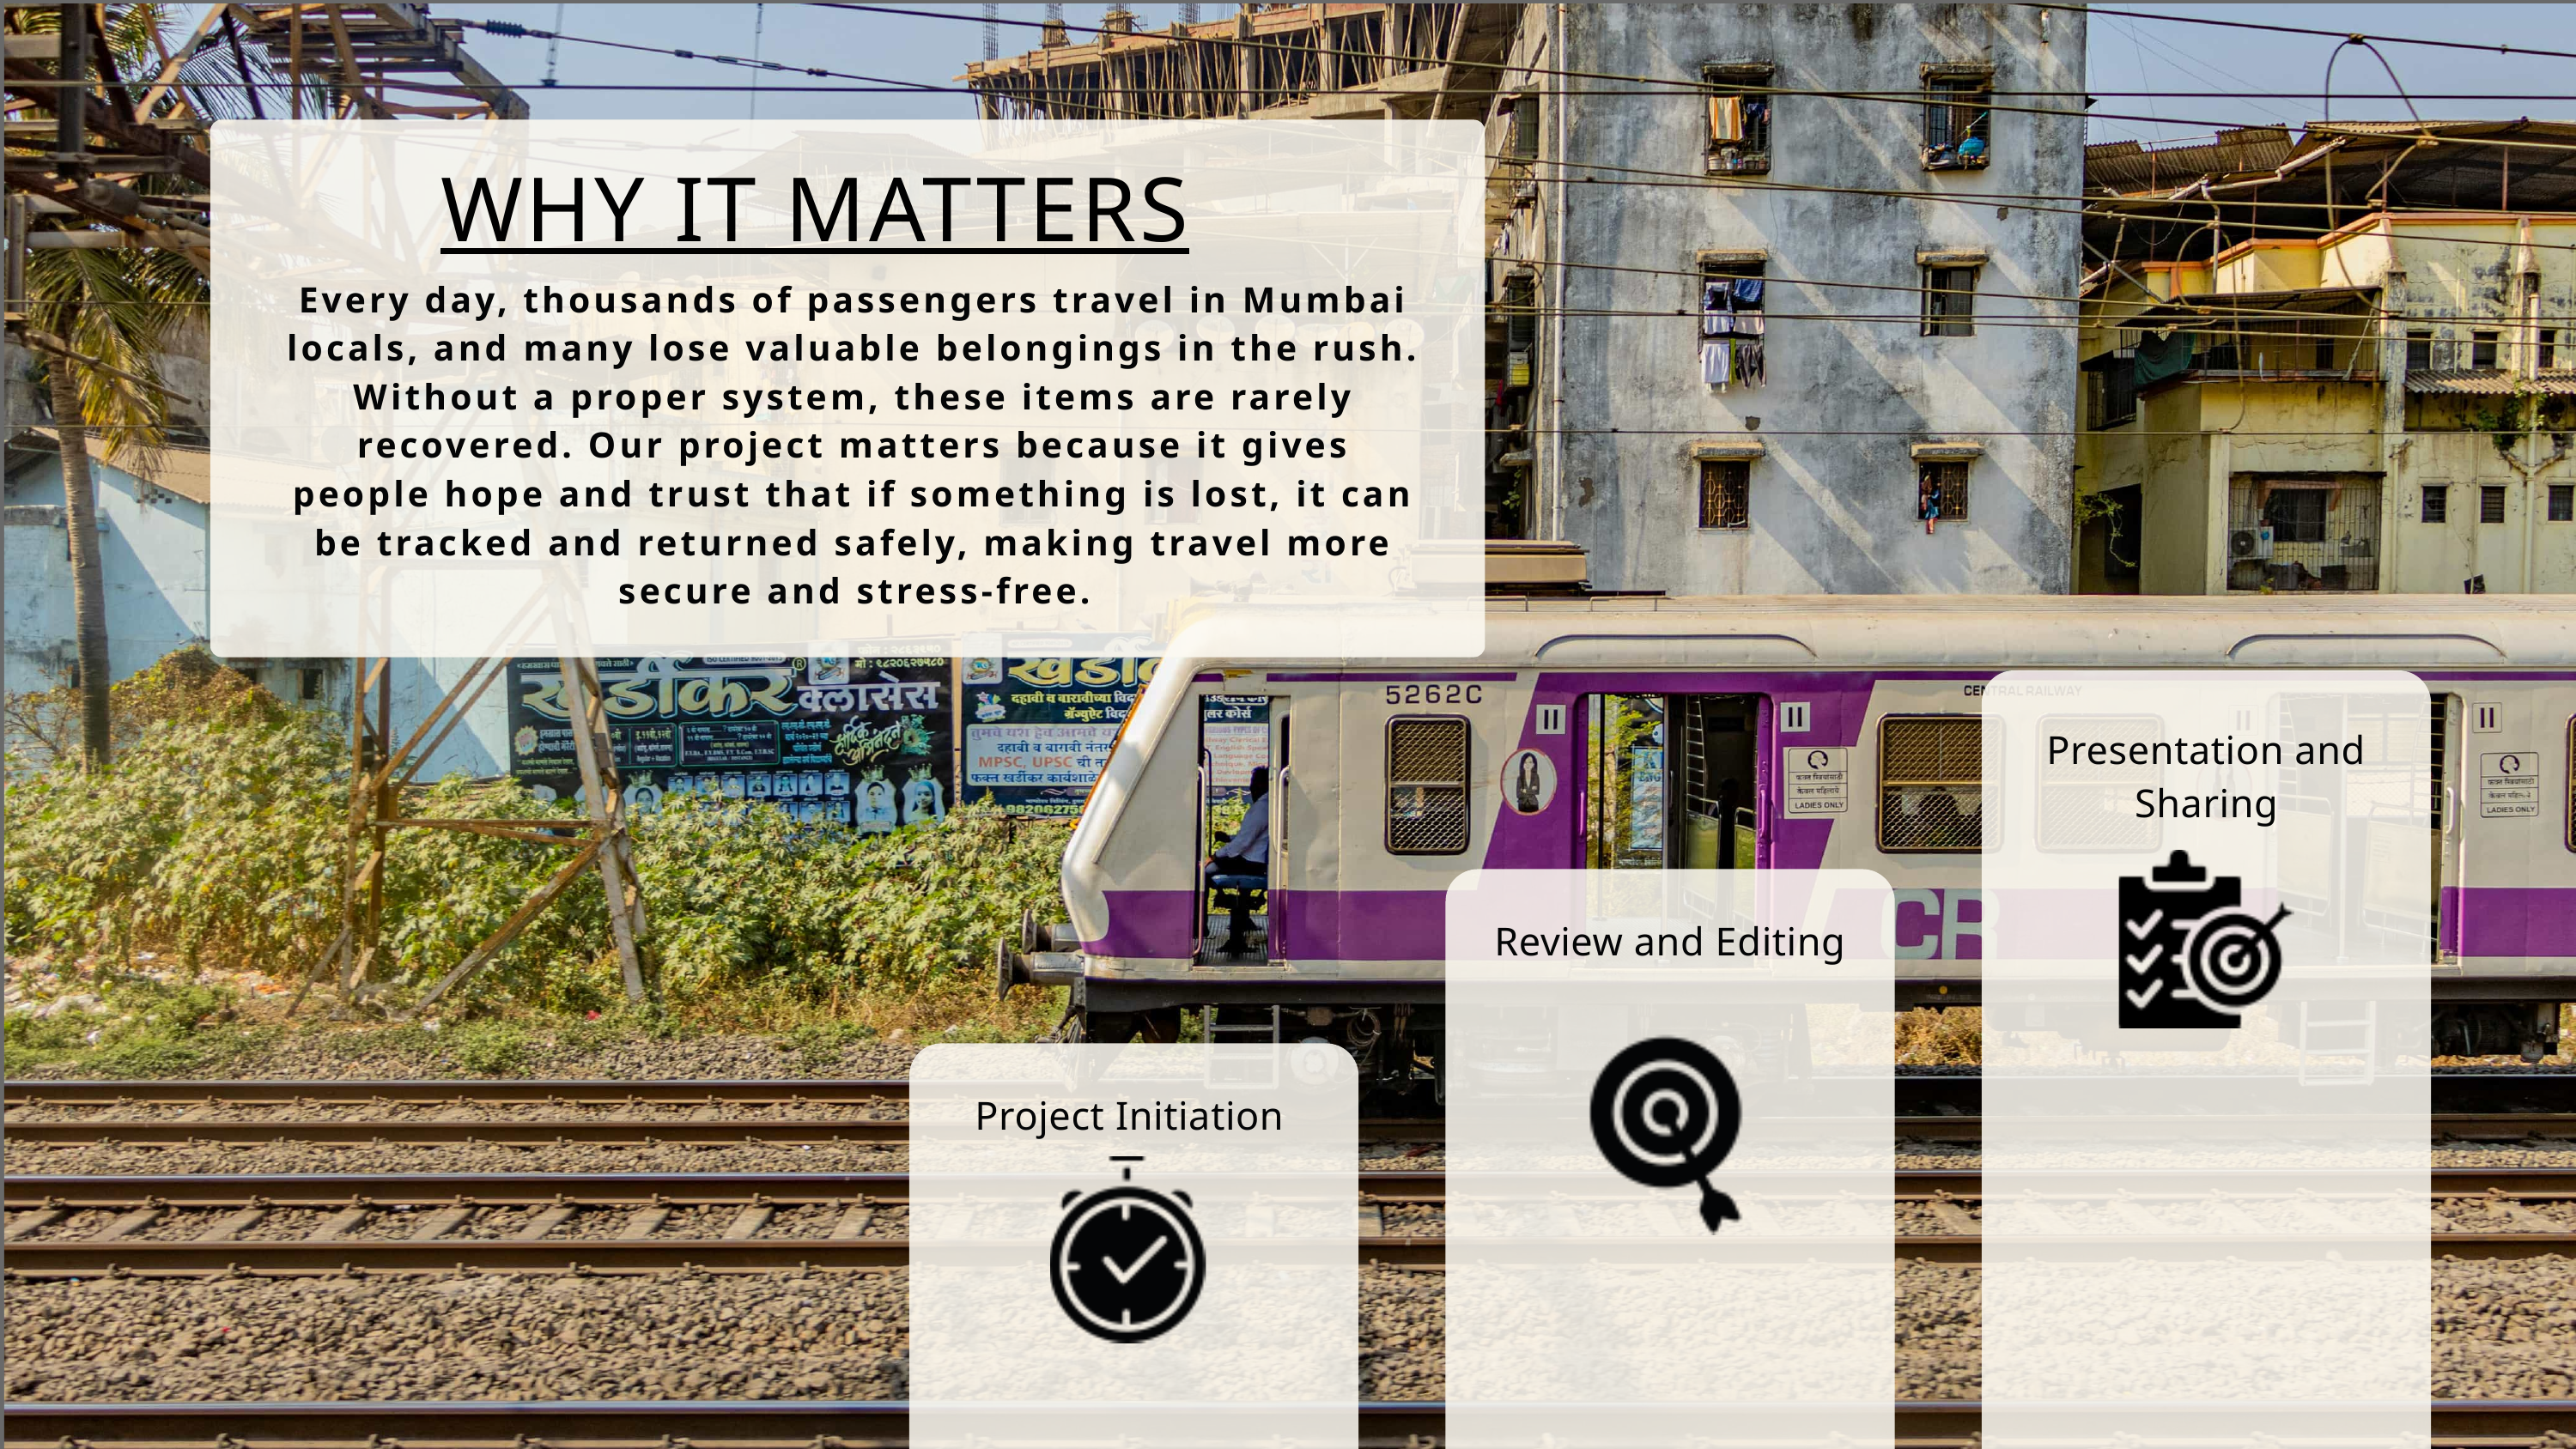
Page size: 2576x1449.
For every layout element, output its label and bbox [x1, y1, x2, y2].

text_box [1981, 670, 2432, 1449]
text_box [210, 119, 1485, 658]
text_box [908, 1043, 1359, 1449]
text_box [3, 3, 2576, 1449]
text_box [1445, 869, 1895, 1449]
